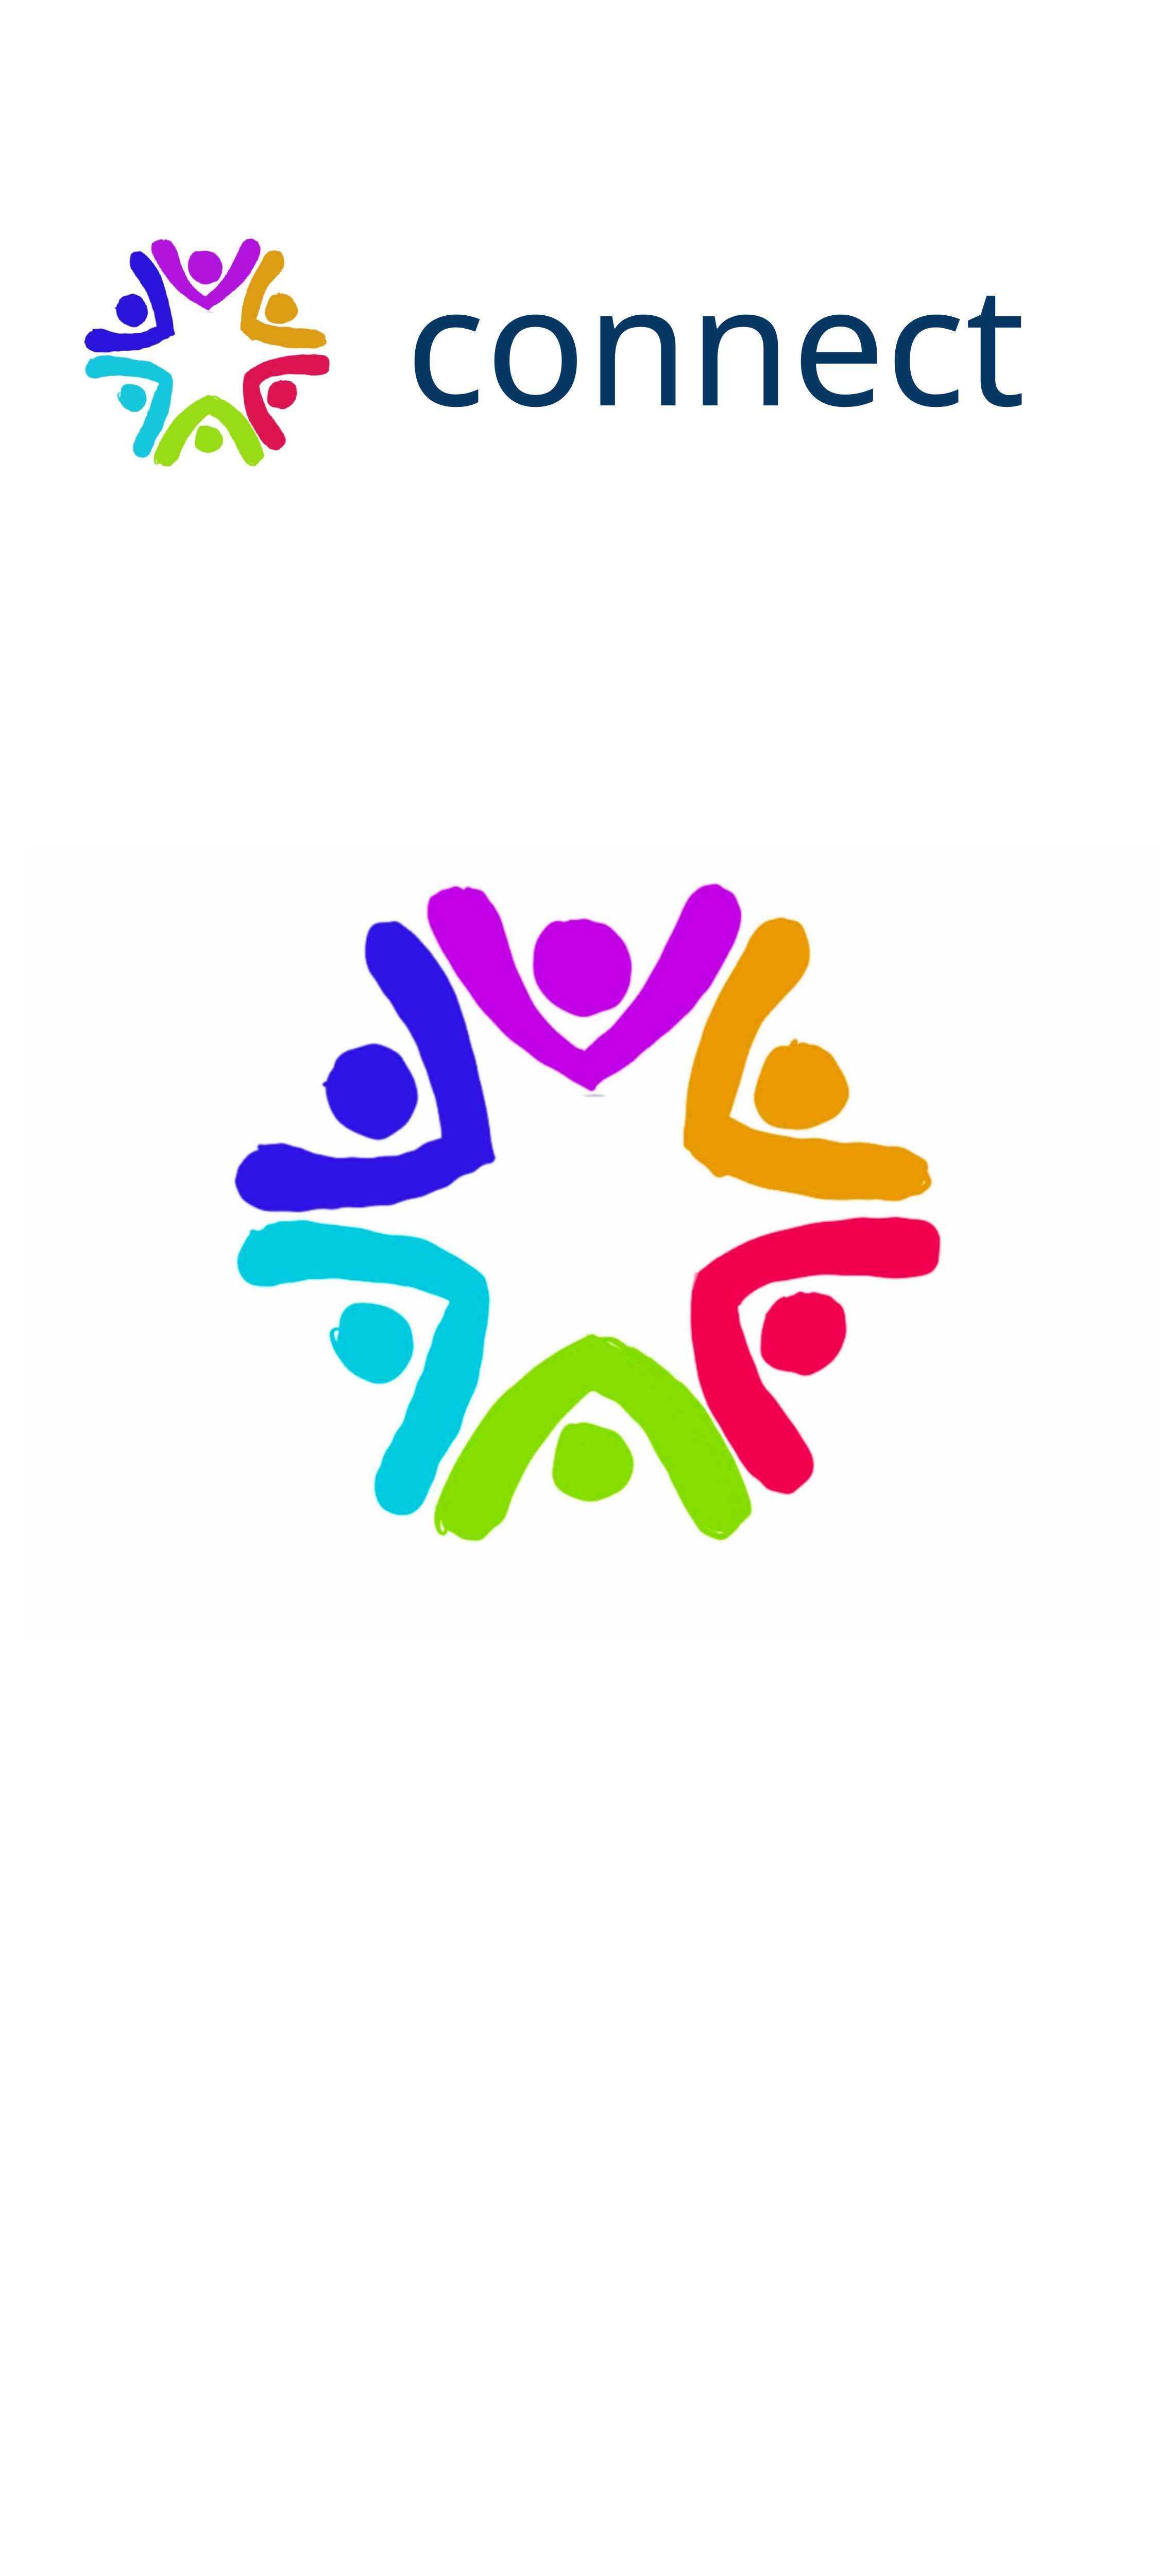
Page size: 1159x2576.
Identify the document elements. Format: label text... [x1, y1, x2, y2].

title connect [175, 187, 1159, 462]
picture [25, 845, 1159, 1637]
picture [0, 218, 348, 486]
